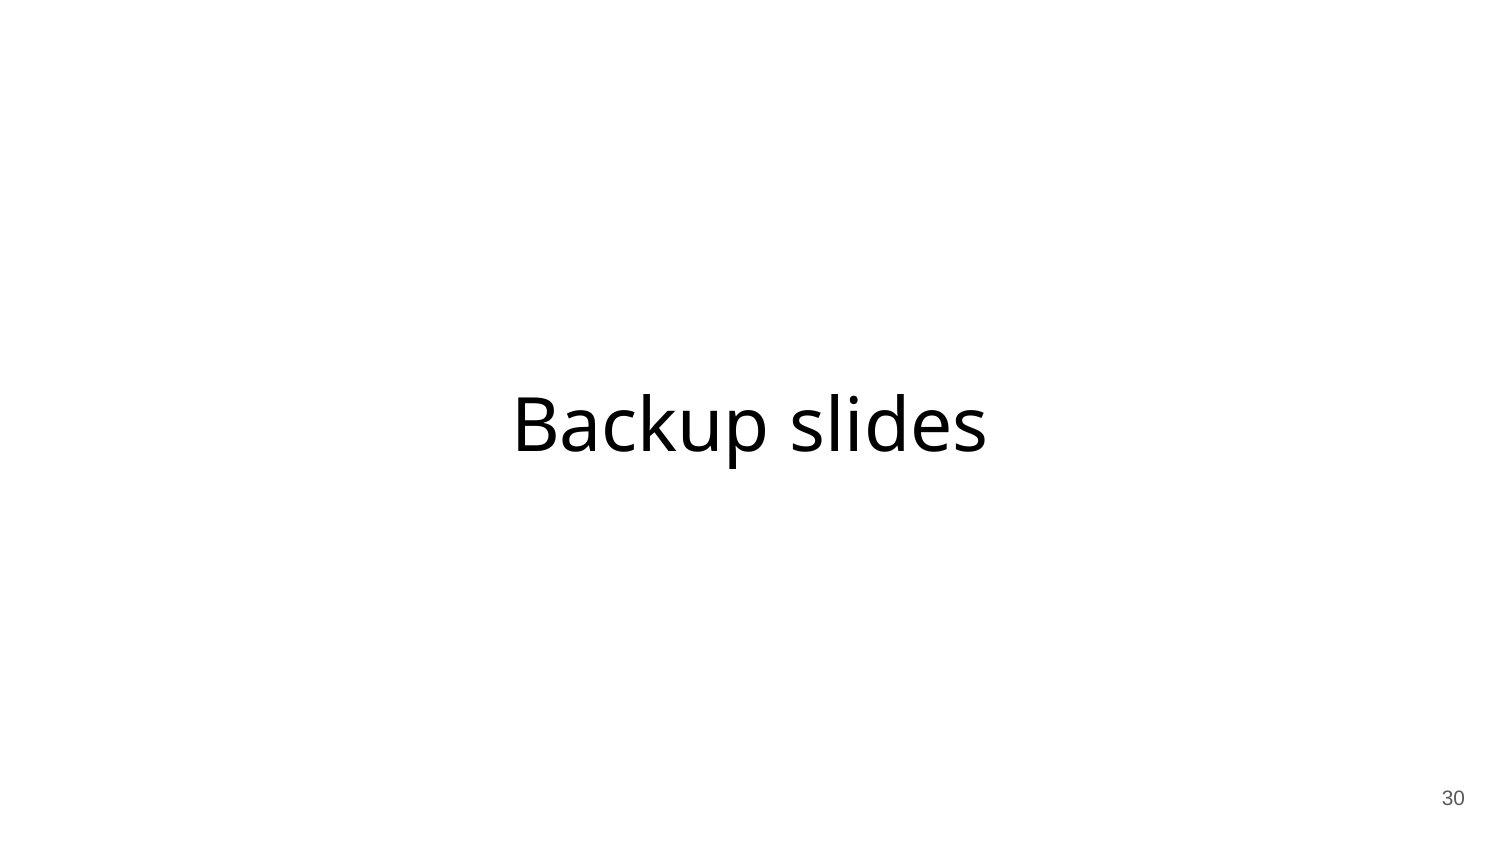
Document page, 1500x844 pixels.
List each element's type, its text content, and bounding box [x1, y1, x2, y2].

title Backup slides [51, 352, 1449, 491]
slide_number ‹#› [1389, 764, 1480, 830]
